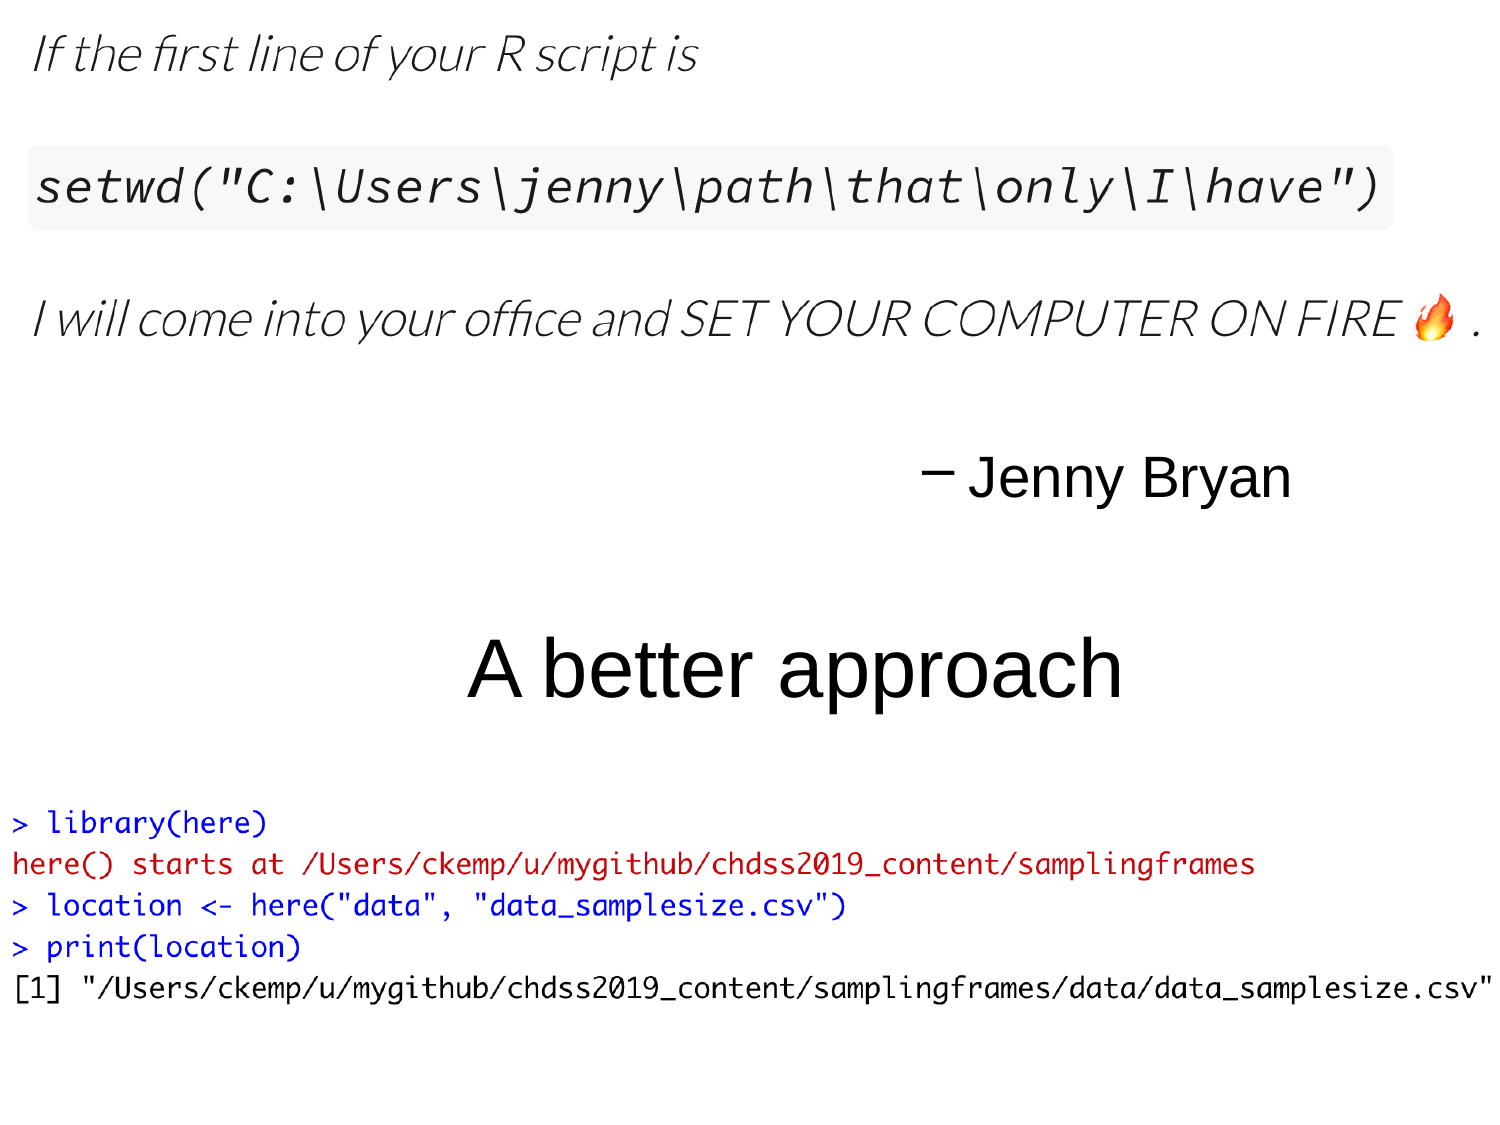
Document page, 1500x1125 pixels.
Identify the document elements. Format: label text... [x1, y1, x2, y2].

text_box A better approach [452, 606, 1141, 722]
list Jenny Bryan [137, 366, 1488, 563]
picture [0, 799, 1500, 1012]
picture [0, 12, 1500, 358]
